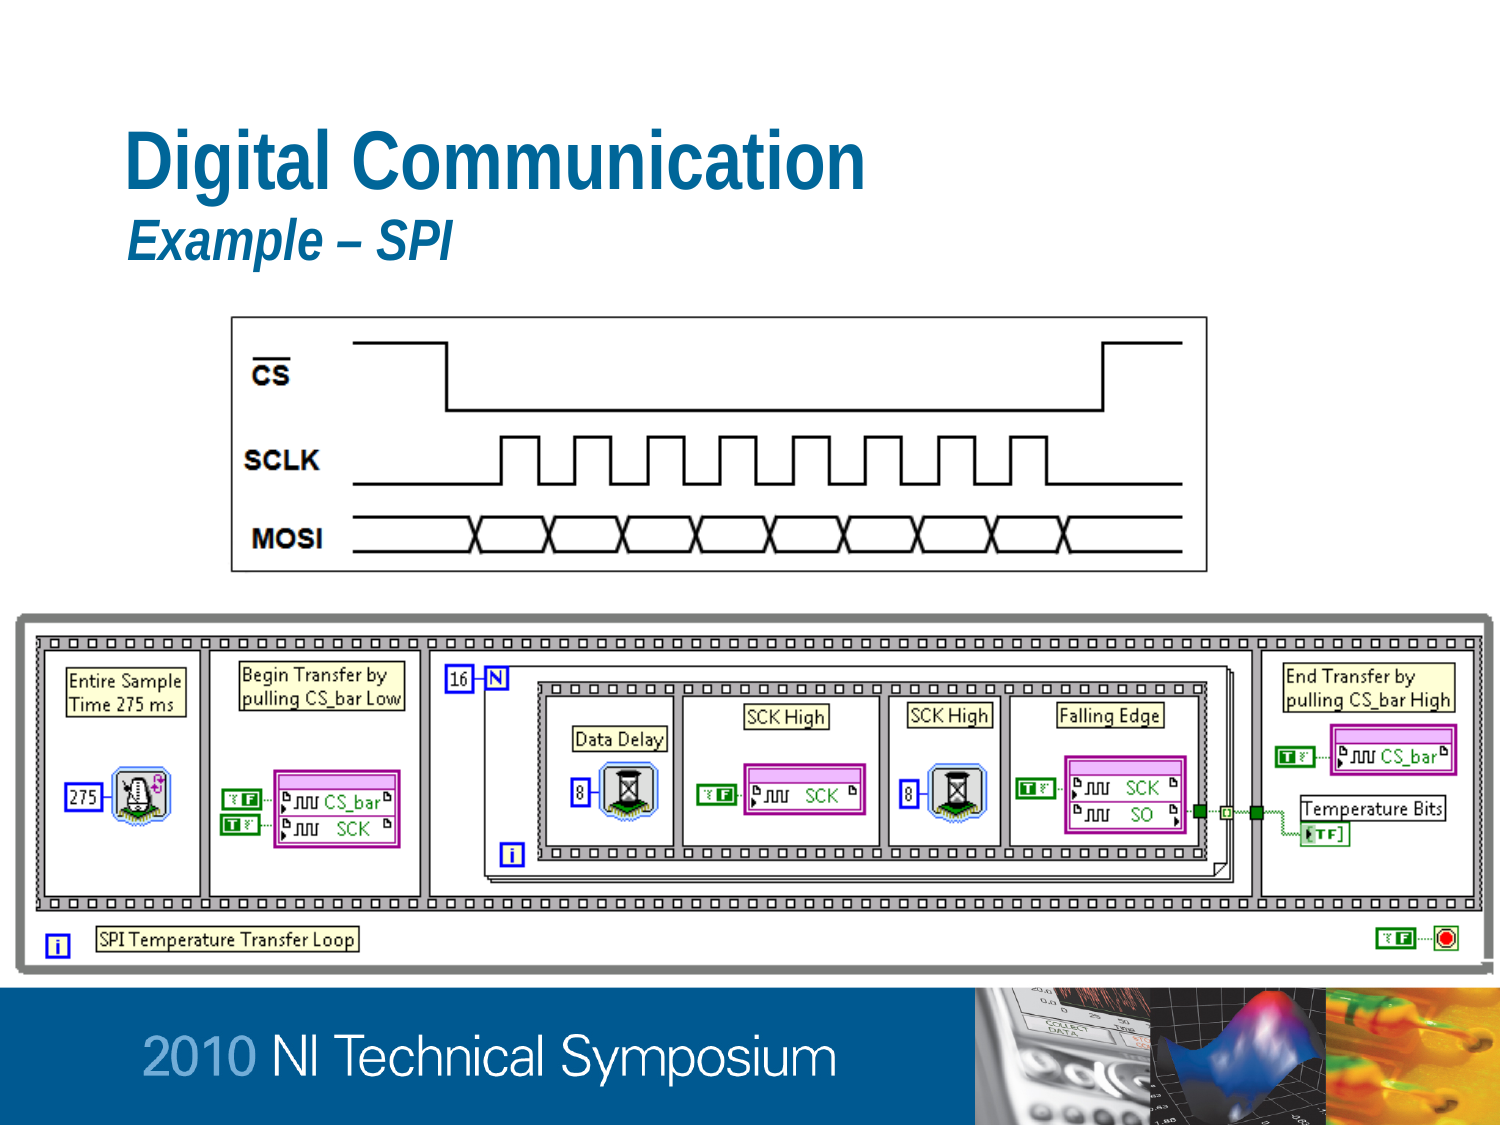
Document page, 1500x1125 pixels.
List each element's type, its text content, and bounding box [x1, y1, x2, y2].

picture [0, 0, 1500, 1125]
text_box Example – SPI [112, 251, 1375, 325]
title Digital Communication [109, 62, 1385, 251]
